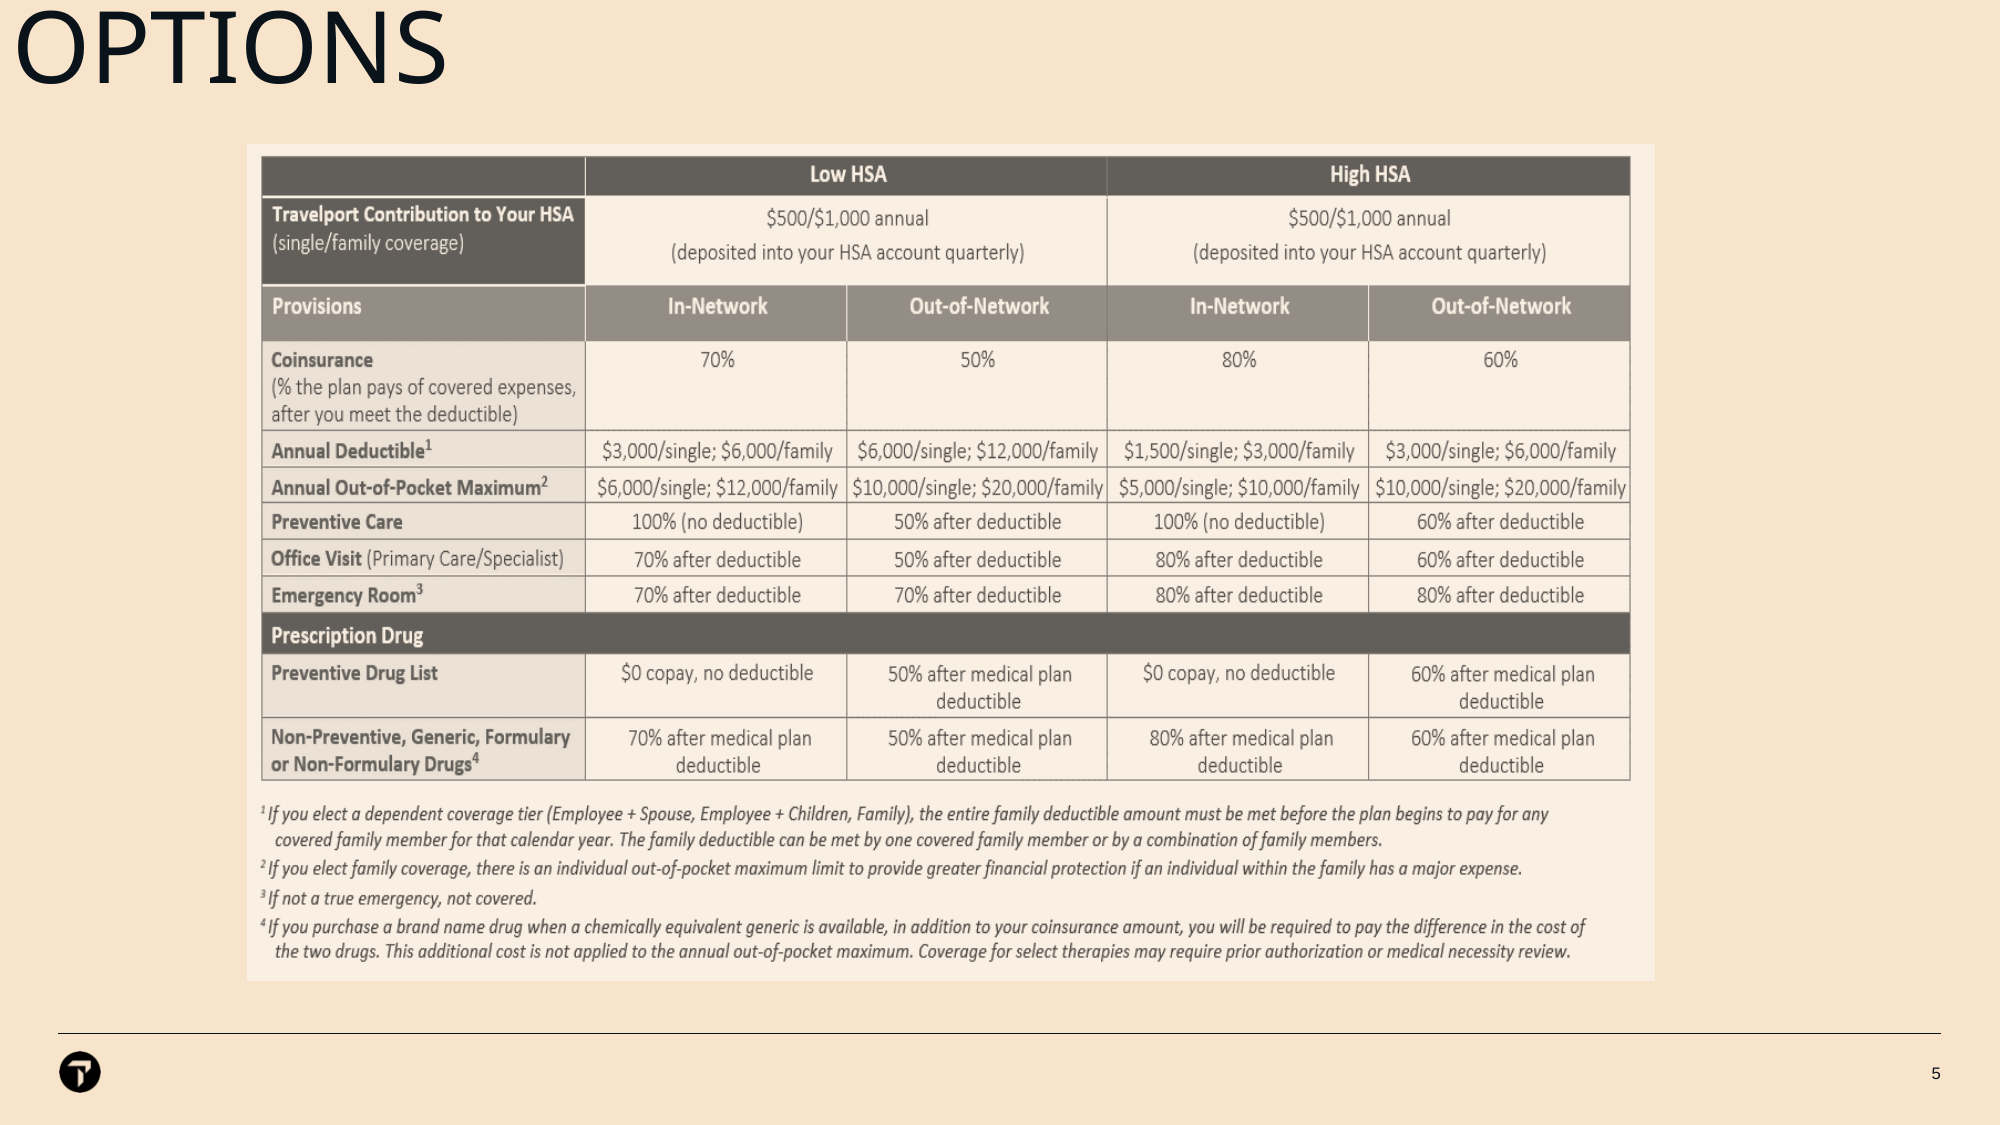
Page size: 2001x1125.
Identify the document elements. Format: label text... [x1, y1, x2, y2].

slide_number 5 [1804, 1042, 1941, 1103]
picture [247, 144, 1655, 981]
picture [59, 1051, 101, 1093]
list [0, 199, 1767, 1020]
title Comparing your medical options [12, 0, 1516, 241]
